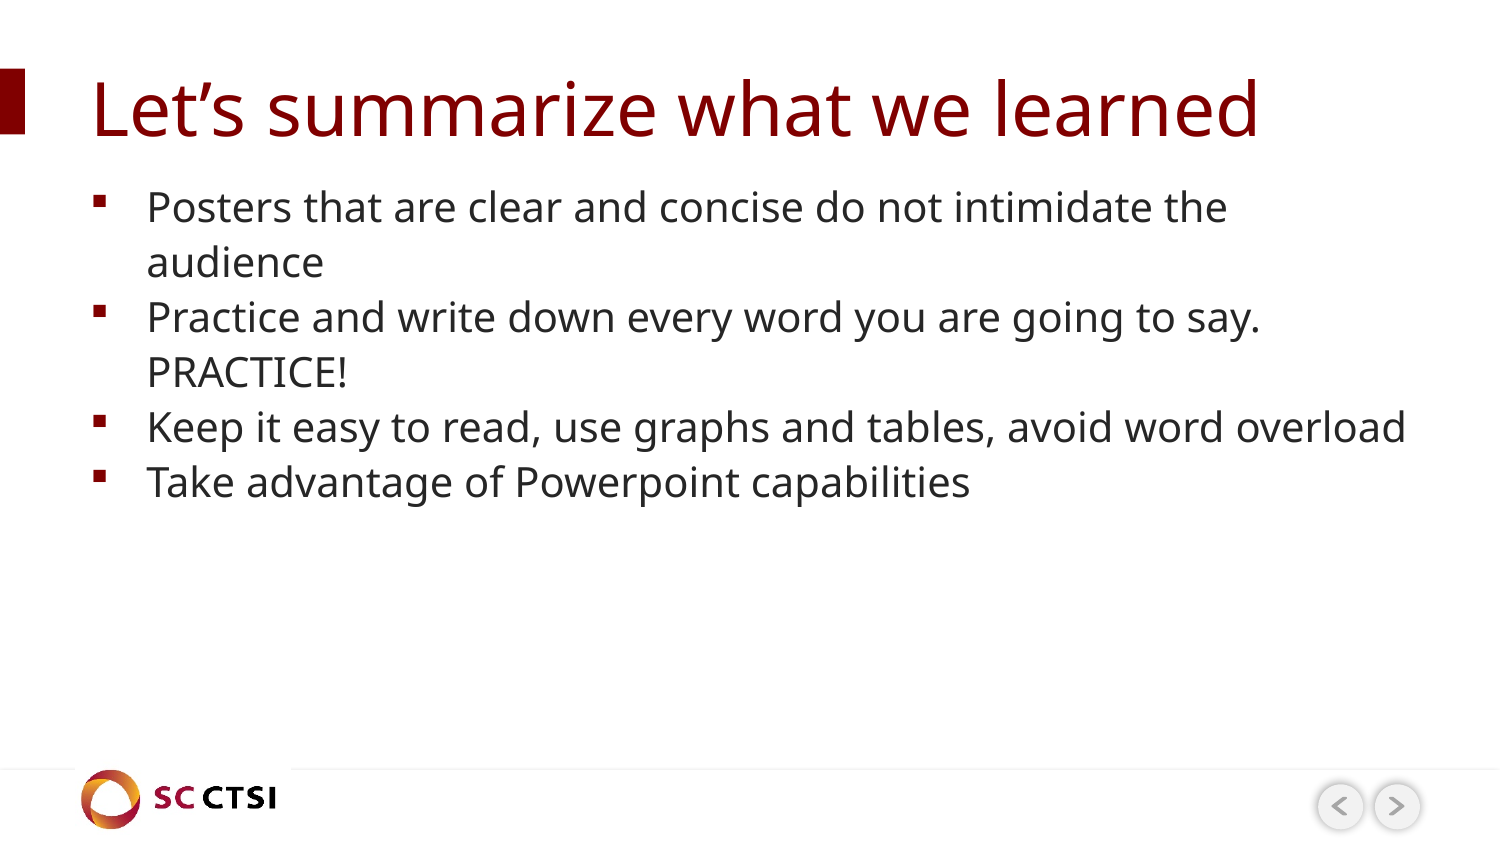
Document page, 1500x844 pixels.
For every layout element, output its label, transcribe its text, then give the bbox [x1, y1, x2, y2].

picture [75, 759, 291, 835]
list Posters that are clear and concise do not intimidate the audience Practice and write down every word you are going to say. PRACTICE! Keep it easy to read, use graphs and tables, avoid word overload Take advantage of Powerpoint capabilities [75, 168, 1425, 726]
title Let’s summarize what we learned [75, 71, 1325, 142]
